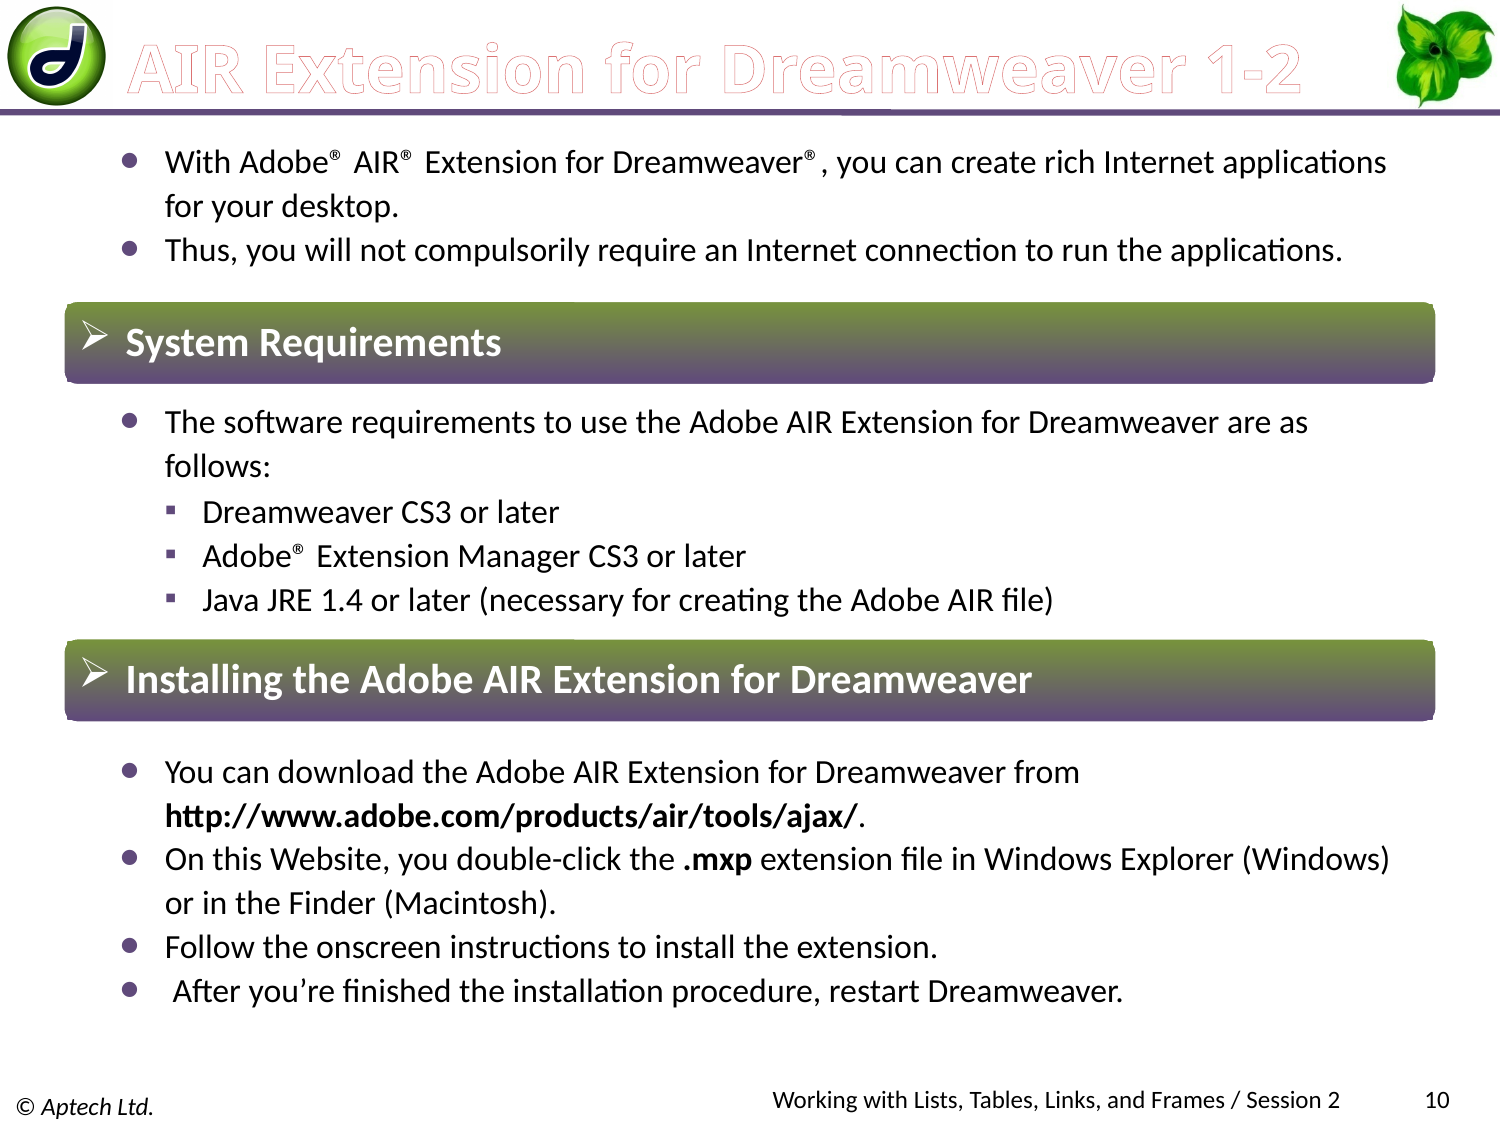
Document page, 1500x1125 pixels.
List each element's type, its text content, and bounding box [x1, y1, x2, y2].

footer Working with Lists, Tables, Links, and Frames / Session 2 [375, 1084, 1363, 1113]
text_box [62, 637, 1438, 724]
title AIR Extension for Dreamweaver 1-2 [112, 32, 1363, 101]
picture [1387, 0, 1500, 109]
text_box With Adobe® AIR® Extension for Dreamweaver®, you can create rich Internet applications for your desktop. Thus, you will not compulsorily require an Internet connection to run the applications. [74, 137, 1413, 298]
slide_number 10 [1363, 1084, 1465, 1113]
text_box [62, 299, 1438, 387]
text_box The software requirements to use the Adobe AIR Extension for Dreamweaver are as follows: [74, 412, 1413, 513]
picture [0, 0, 113, 109]
text_box You can download the Adobe AIR Extension for Dreamweaver from http://www.adobe.com/products/air/tools/ajax/. On this Website, you double-click the .mxp extension file in Windows Explorer (Windows) or in the Finder (Macintosh). Follow the onscreen instructions to install the extension. After you’re finished the installation procedure, restart Dreamweaver. [74, 737, 1413, 1063]
text_box Dreamweaver CS3 or later Adobe® Extension Manager CS3 or later Java JRE 1.4 or later (necessary for creating the Adobe AIR file) [112, 499, 1450, 650]
